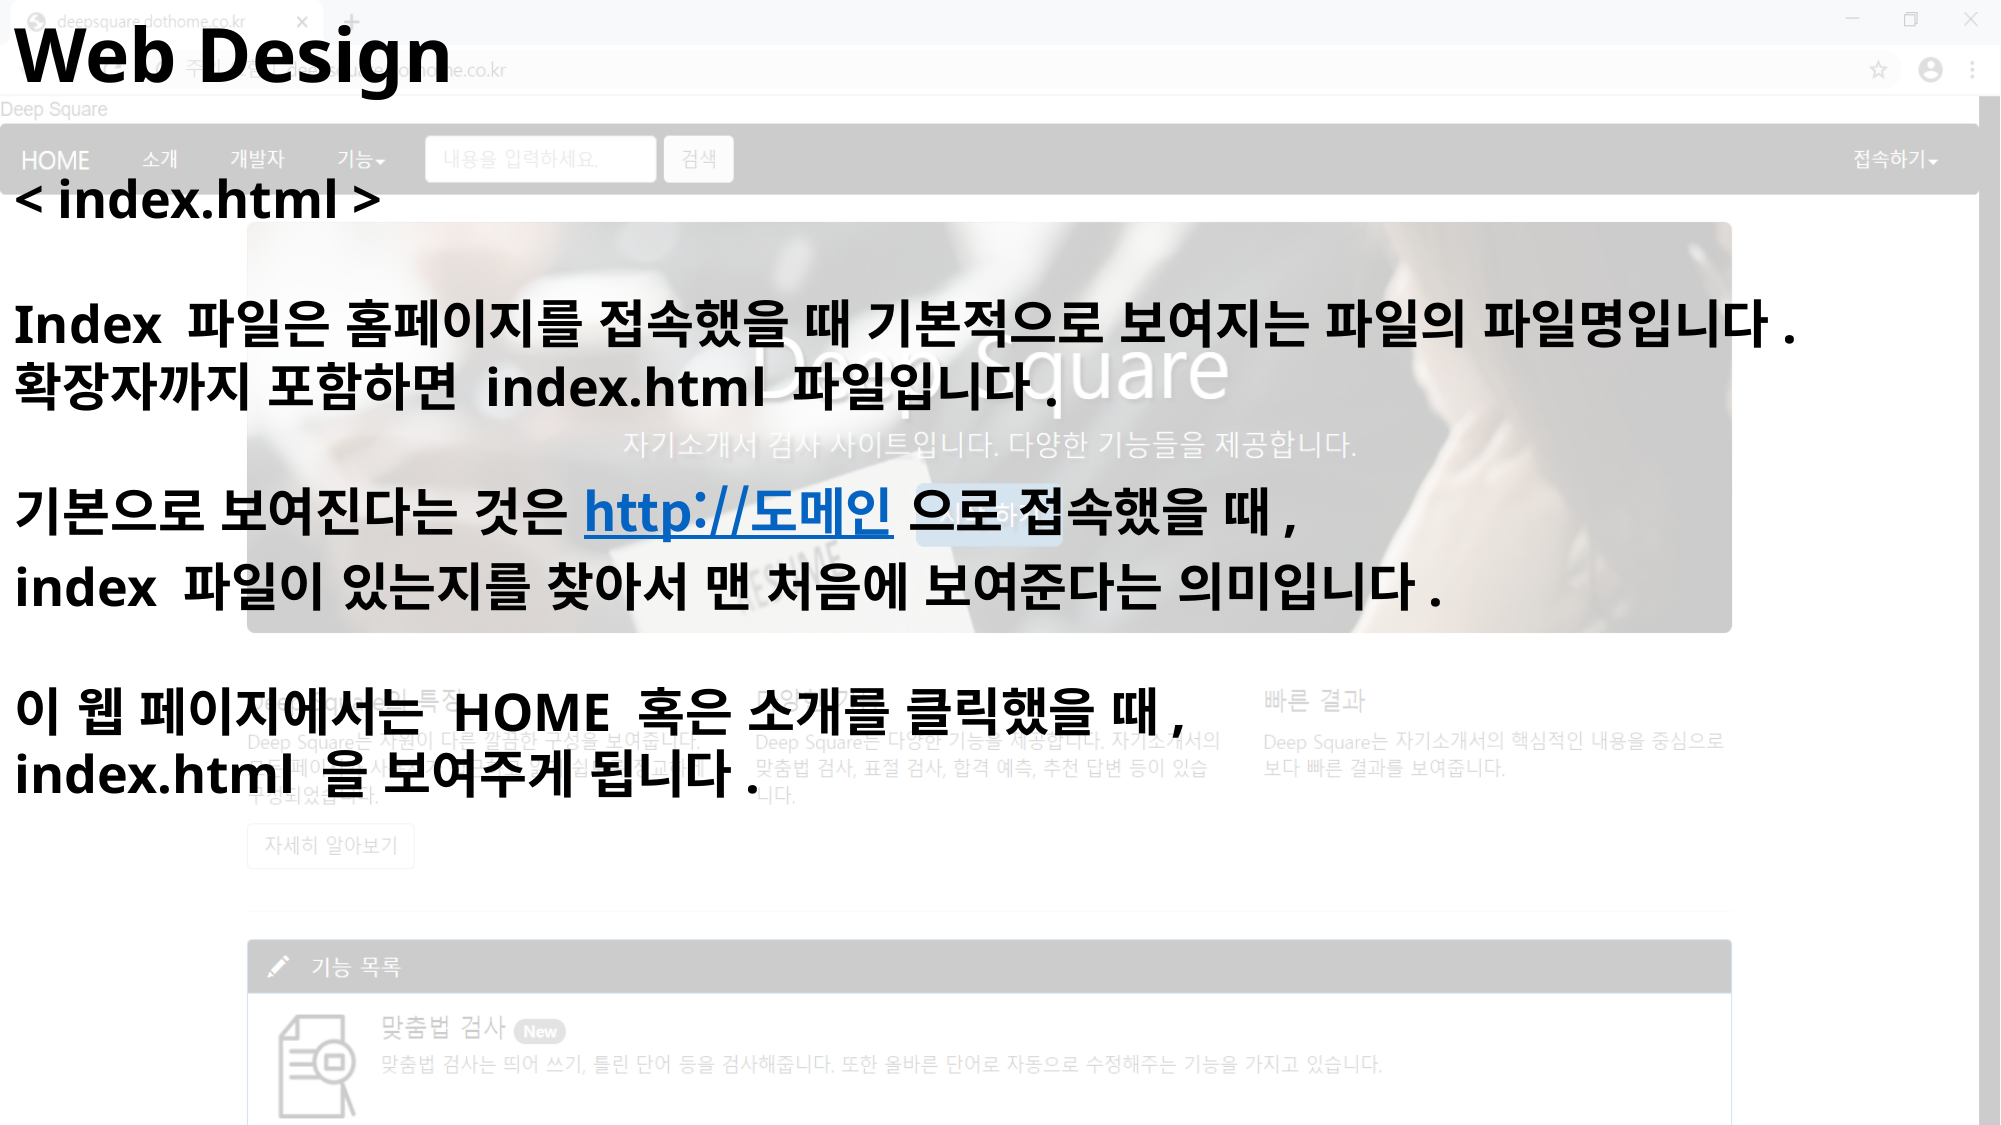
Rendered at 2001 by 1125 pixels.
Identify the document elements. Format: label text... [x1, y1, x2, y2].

text_box Web Design [0, 0, 2000, 105]
text_box < index.html > Index 파일은 홈페이지를 접속했을 때 기본적으로 보여지는 파일의 파일명입니다. 확장자까지 포함하면 index.html 파일입니다. 기본으로 보여진다는 것은 http://도메인 으로 접속했을 때, index 파일이 있는지를 찾아서 맨 처음에 보여준다는 의미입니다. 이 웹 페이지에서는 HOME 혹은 소개를 클릭했을 때, index.html 을 보여주게 됩니다. [0, 159, 2000, 812]
